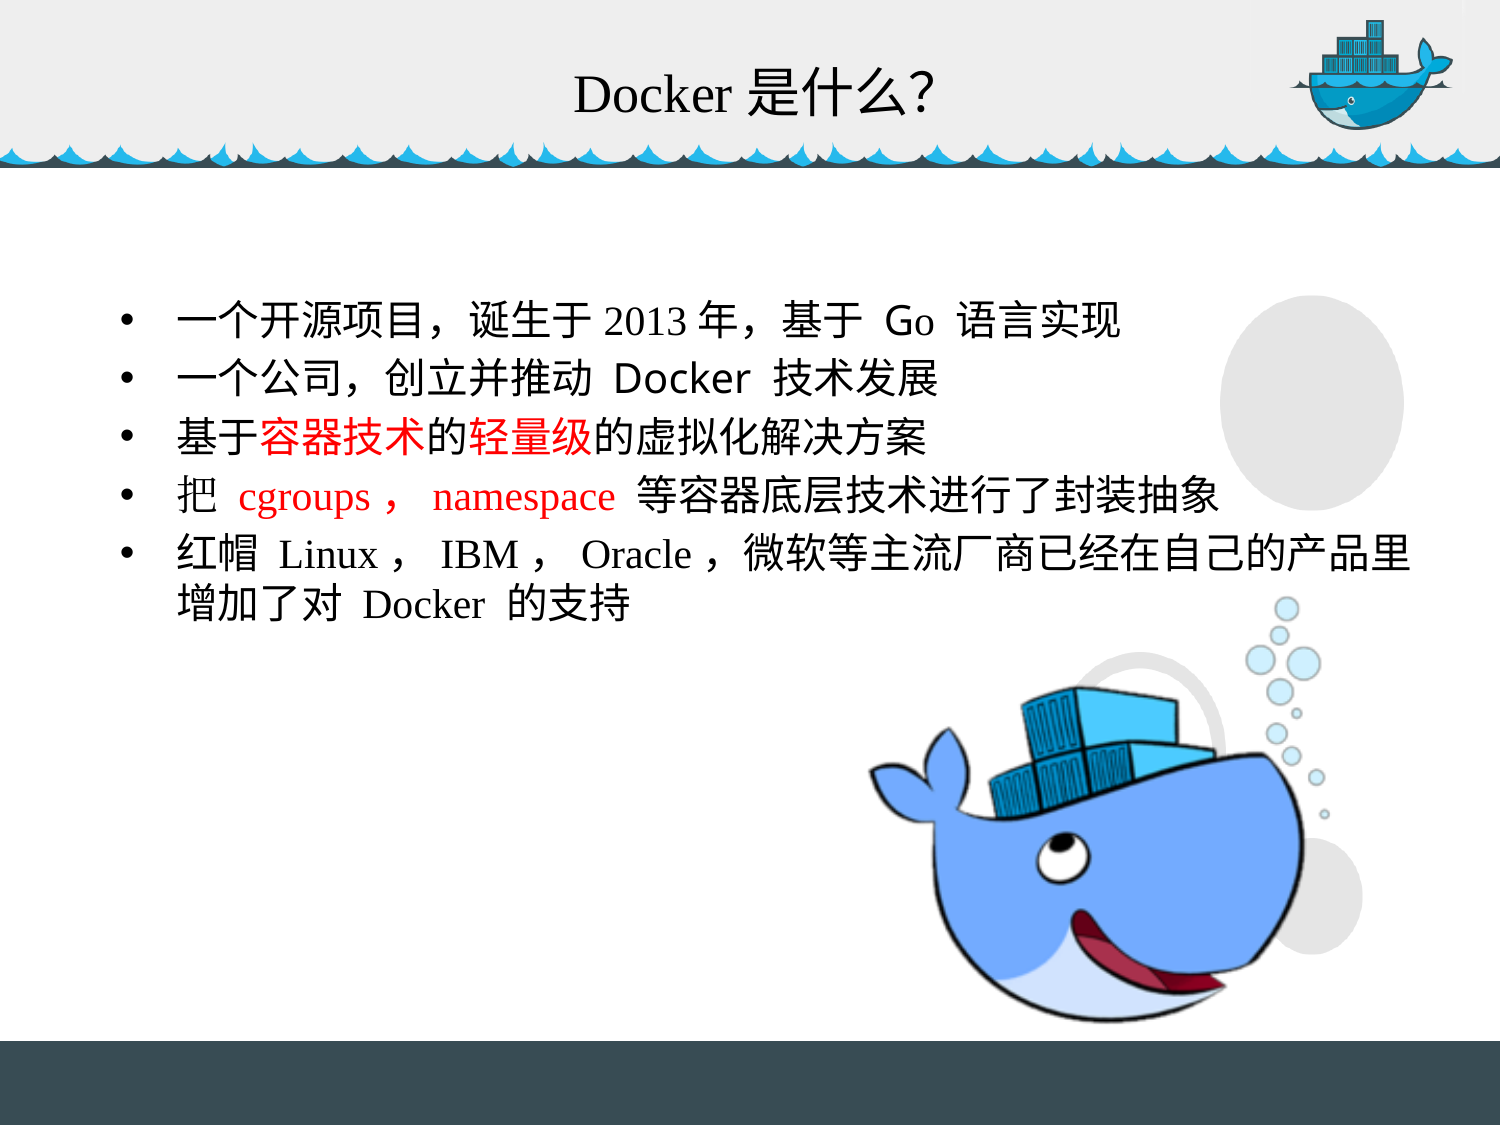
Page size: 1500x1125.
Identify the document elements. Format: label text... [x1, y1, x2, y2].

list 一个开源项目，诞生于2013年，基于 Go 语言实现 一个公司，创立并推动 Docker 技术发展 基于容器技术的轻量级的虚拟化解决方案 把 cgroups，namespace 等容器底层技术进行了封装抽象 红帽 Linux，IBM，Oracle，微软等主流厂商已经在自己的产品里增加了对 Docker 的支持 [111, 285, 1437, 977]
picture [0, 0, 1500, 1125]
title Docker是什么？ [111, 44, 1426, 138]
